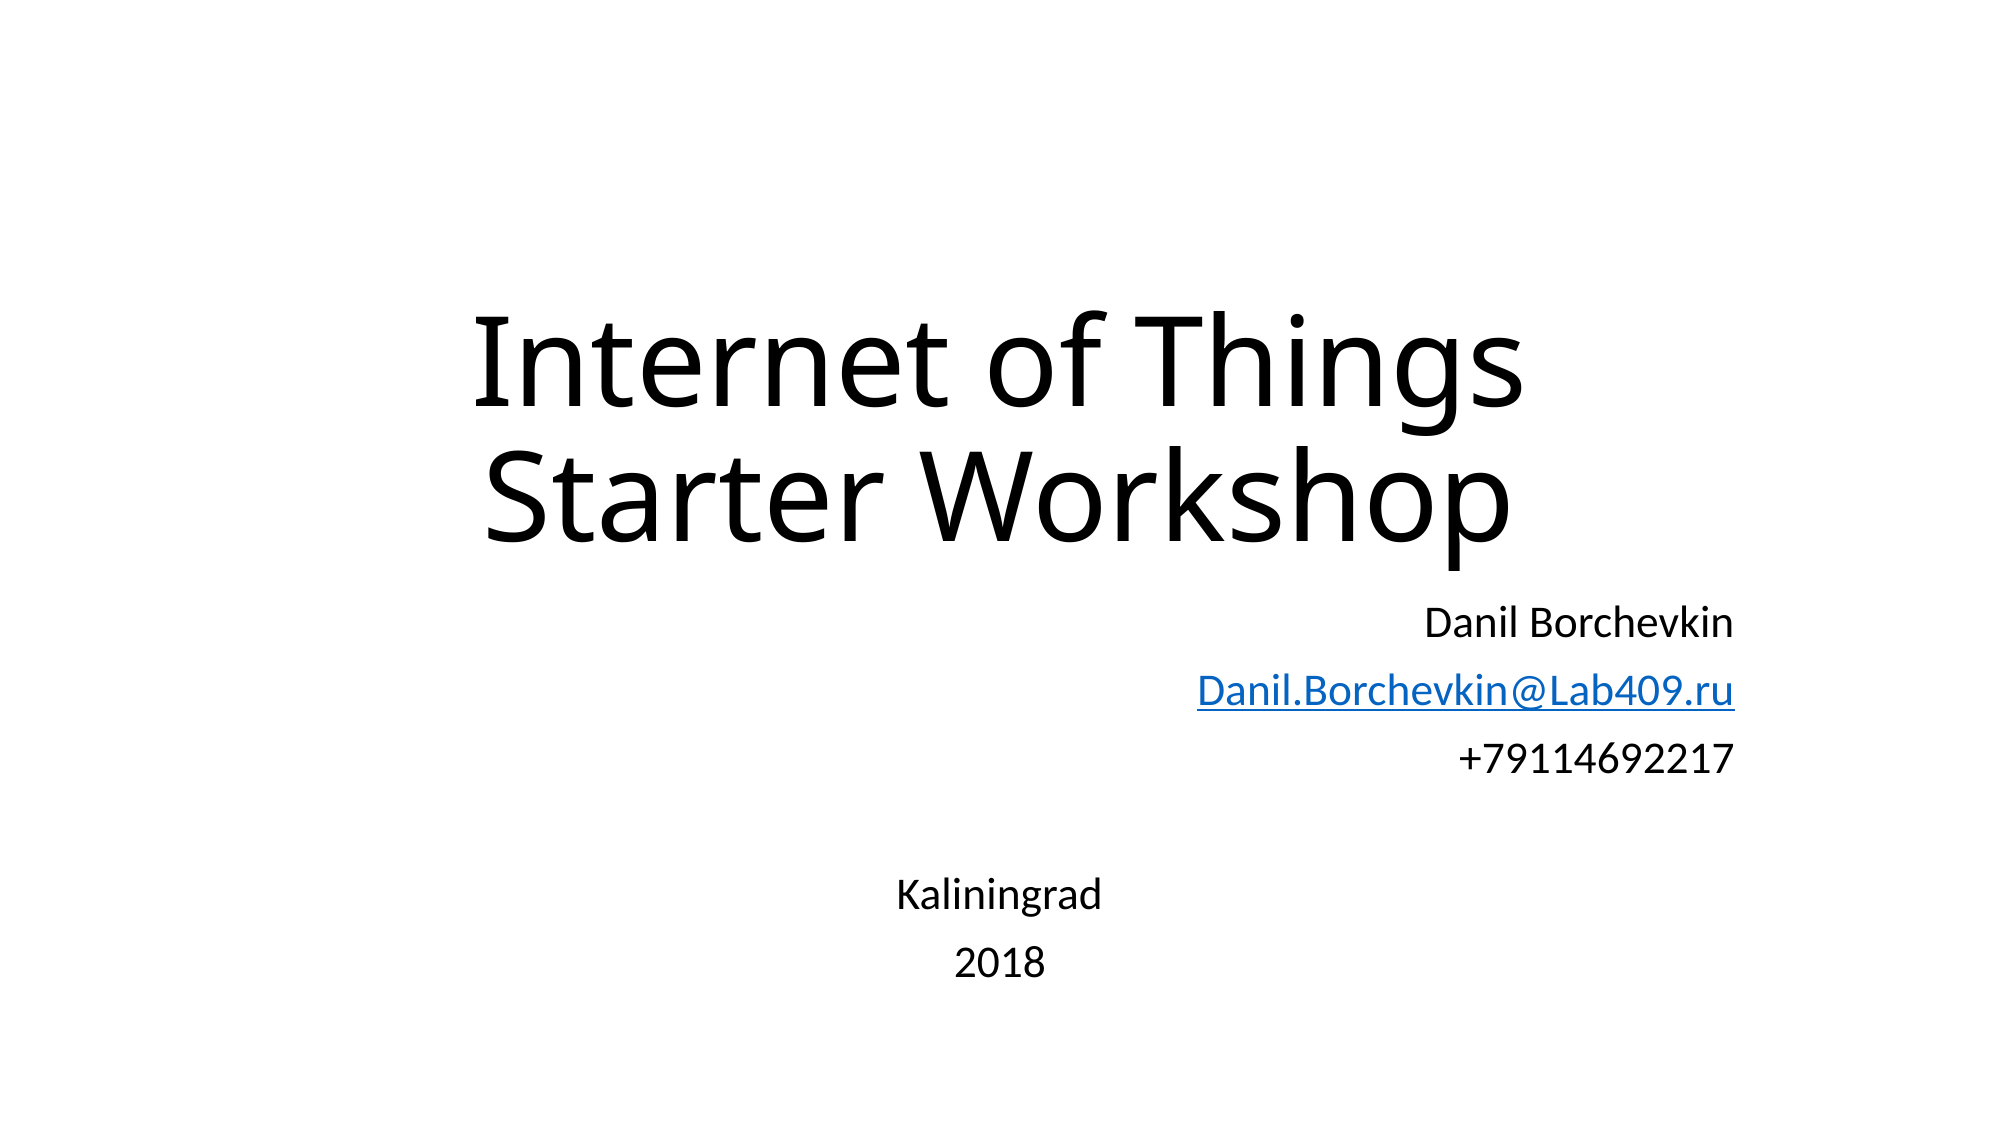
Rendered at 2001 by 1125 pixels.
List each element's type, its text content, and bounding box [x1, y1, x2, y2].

title Internet of Things Starter Workshop [249, 184, 1750, 576]
subtitle Danil Borchevkin Danil.Borchevkin@Lab409.ru +79114692217 Kaliningrad 2018 [249, 590, 1750, 999]
